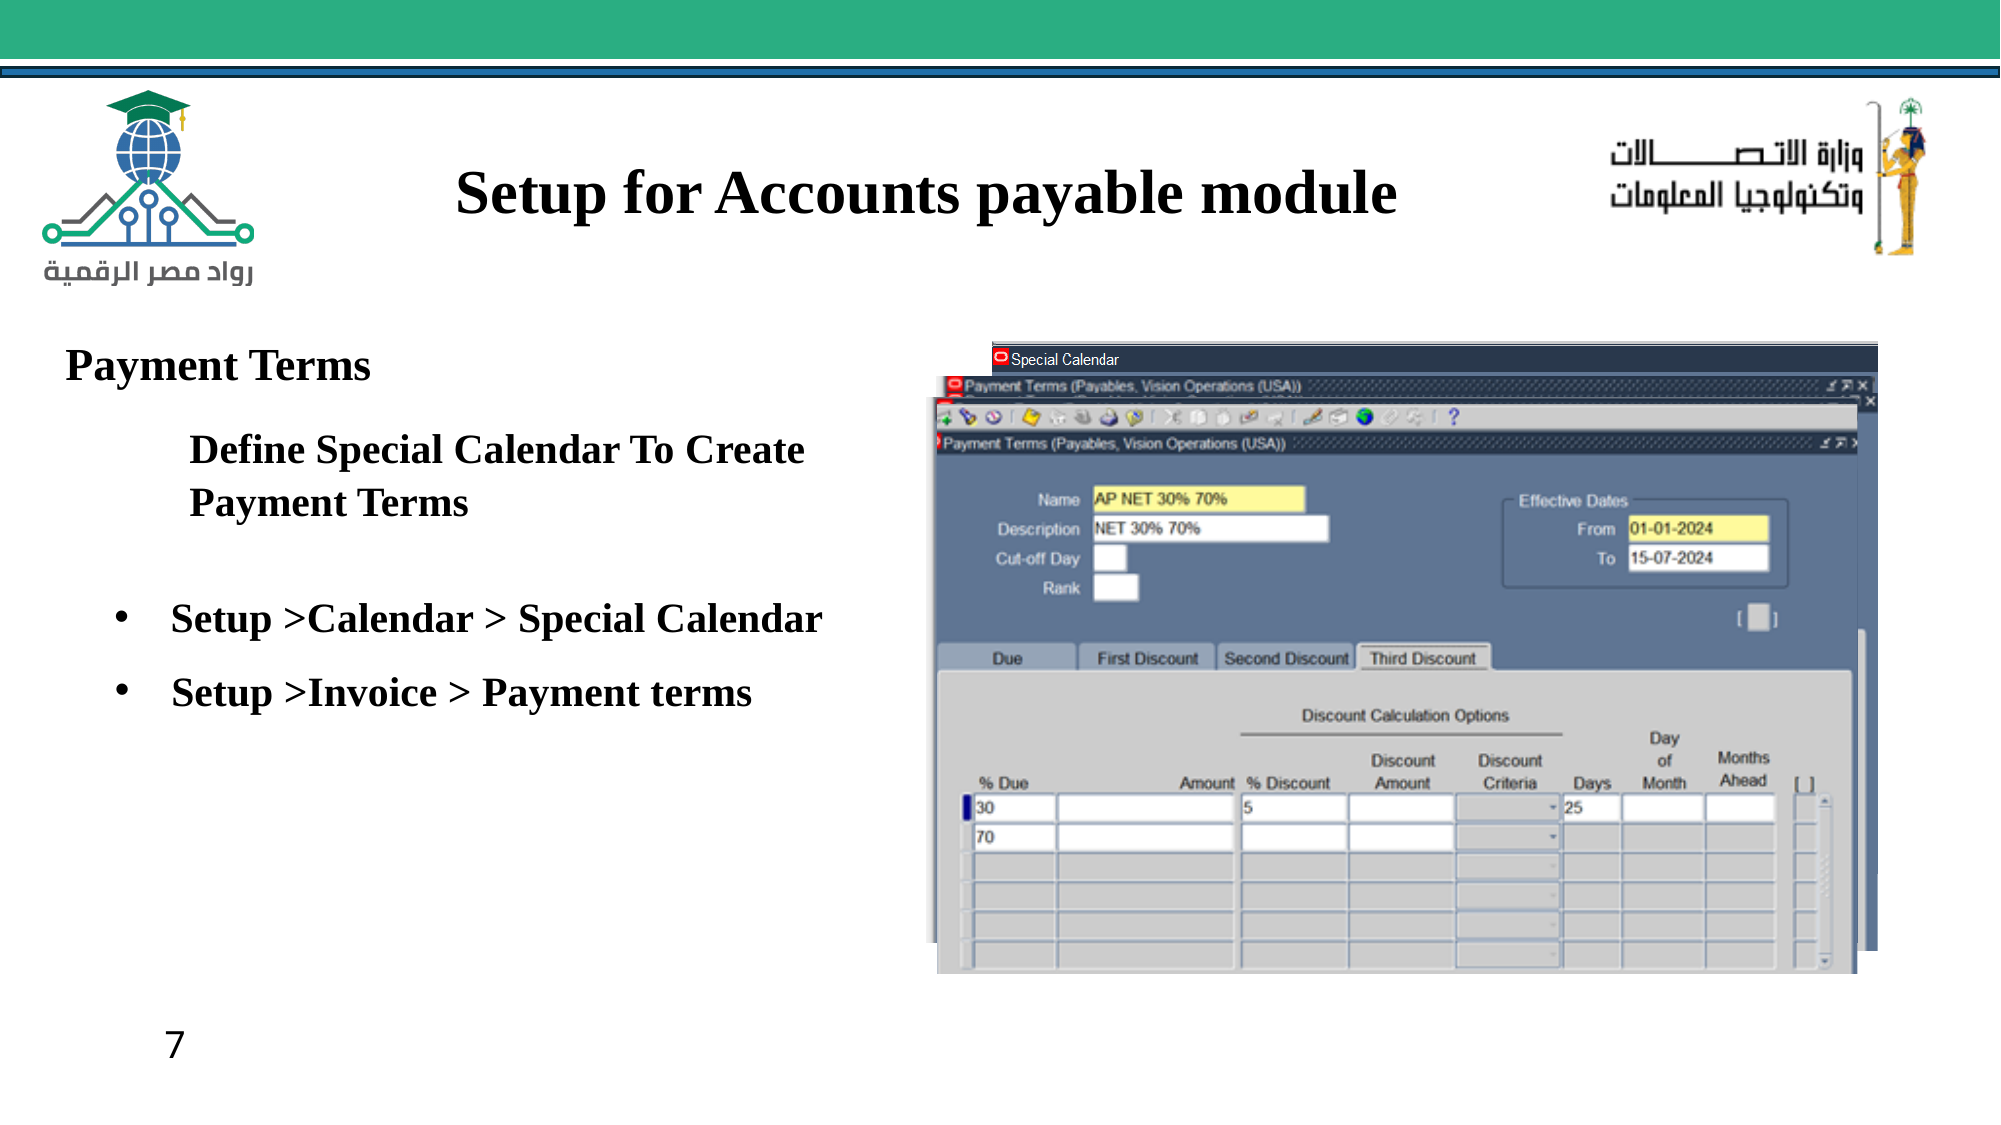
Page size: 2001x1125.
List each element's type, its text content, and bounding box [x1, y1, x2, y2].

text_box Define Special Calendar To Create Payment Terms [99, 410, 865, 598]
text_box Setup >Calendar > Special Calendar [24, 580, 865, 649]
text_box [0, 0, 2000, 286]
picture [917, 340, 1879, 974]
text_box 7 [149, 1013, 201, 1074]
text_box Payment Terms [50, 327, 501, 398]
text_box Setup >Invoice > Payment terms [24, 657, 791, 723]
